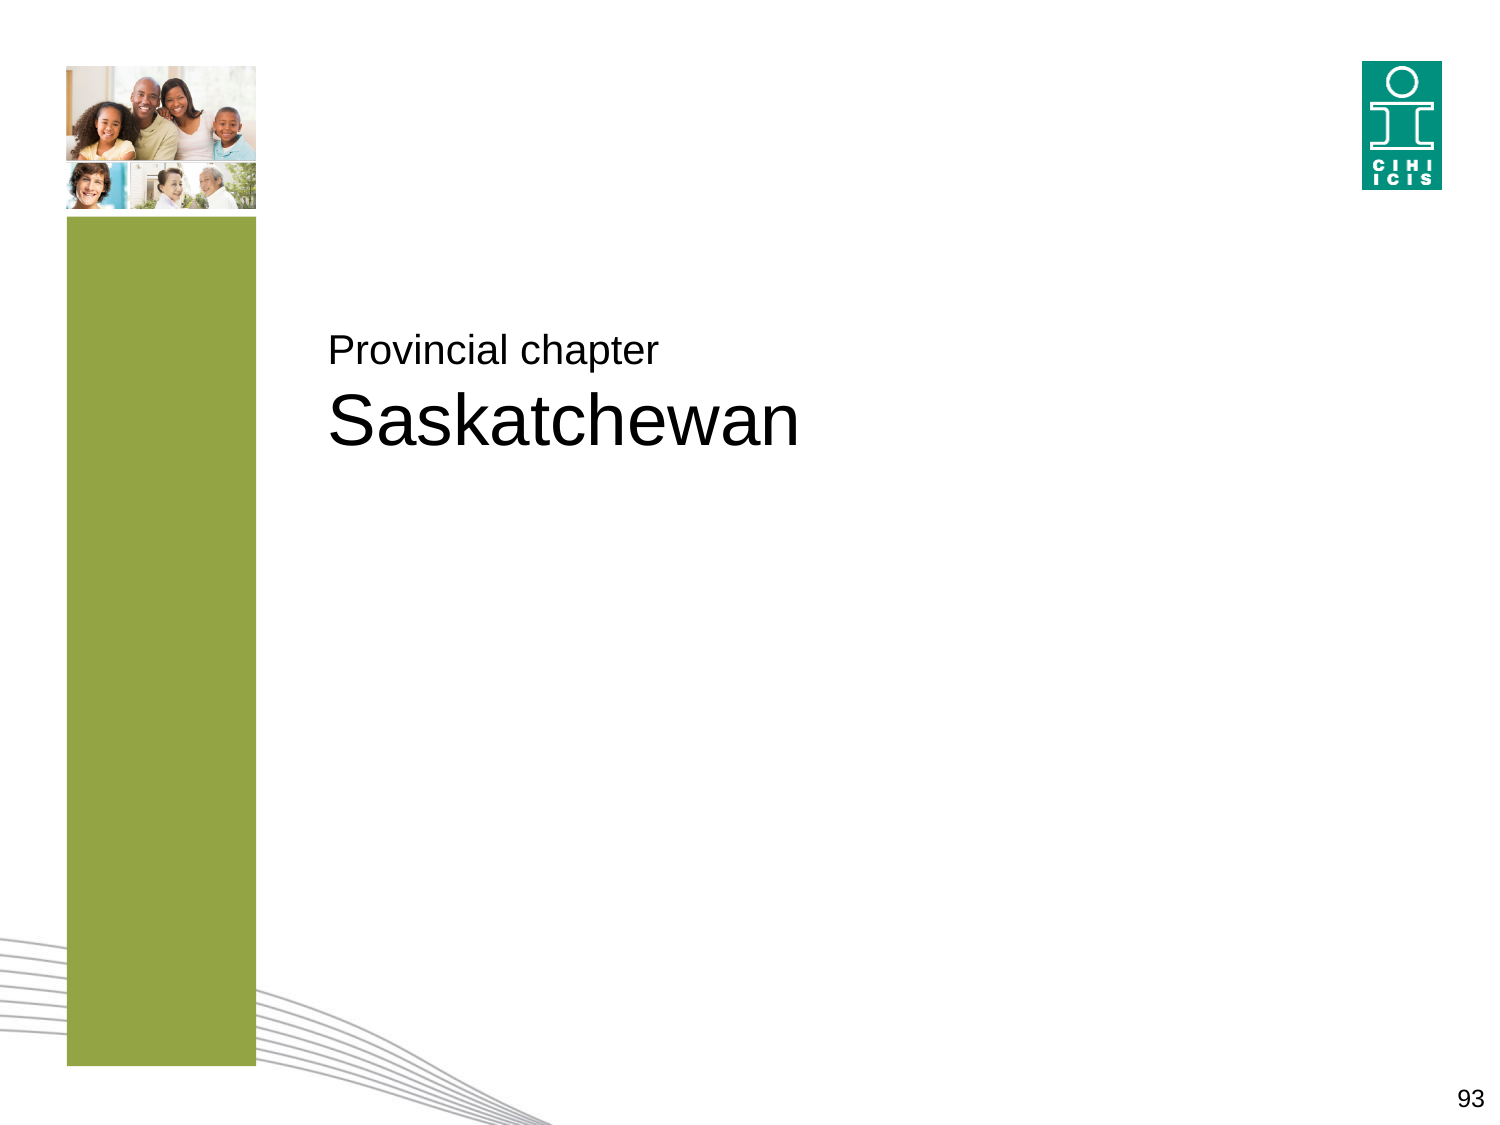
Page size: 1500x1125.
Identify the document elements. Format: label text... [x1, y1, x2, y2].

picture [0, 0, 1450, 1125]
title Provincial chapter Saskatchewan [312, 315, 1350, 503]
slide_number 93 [1337, 1074, 1500, 1125]
